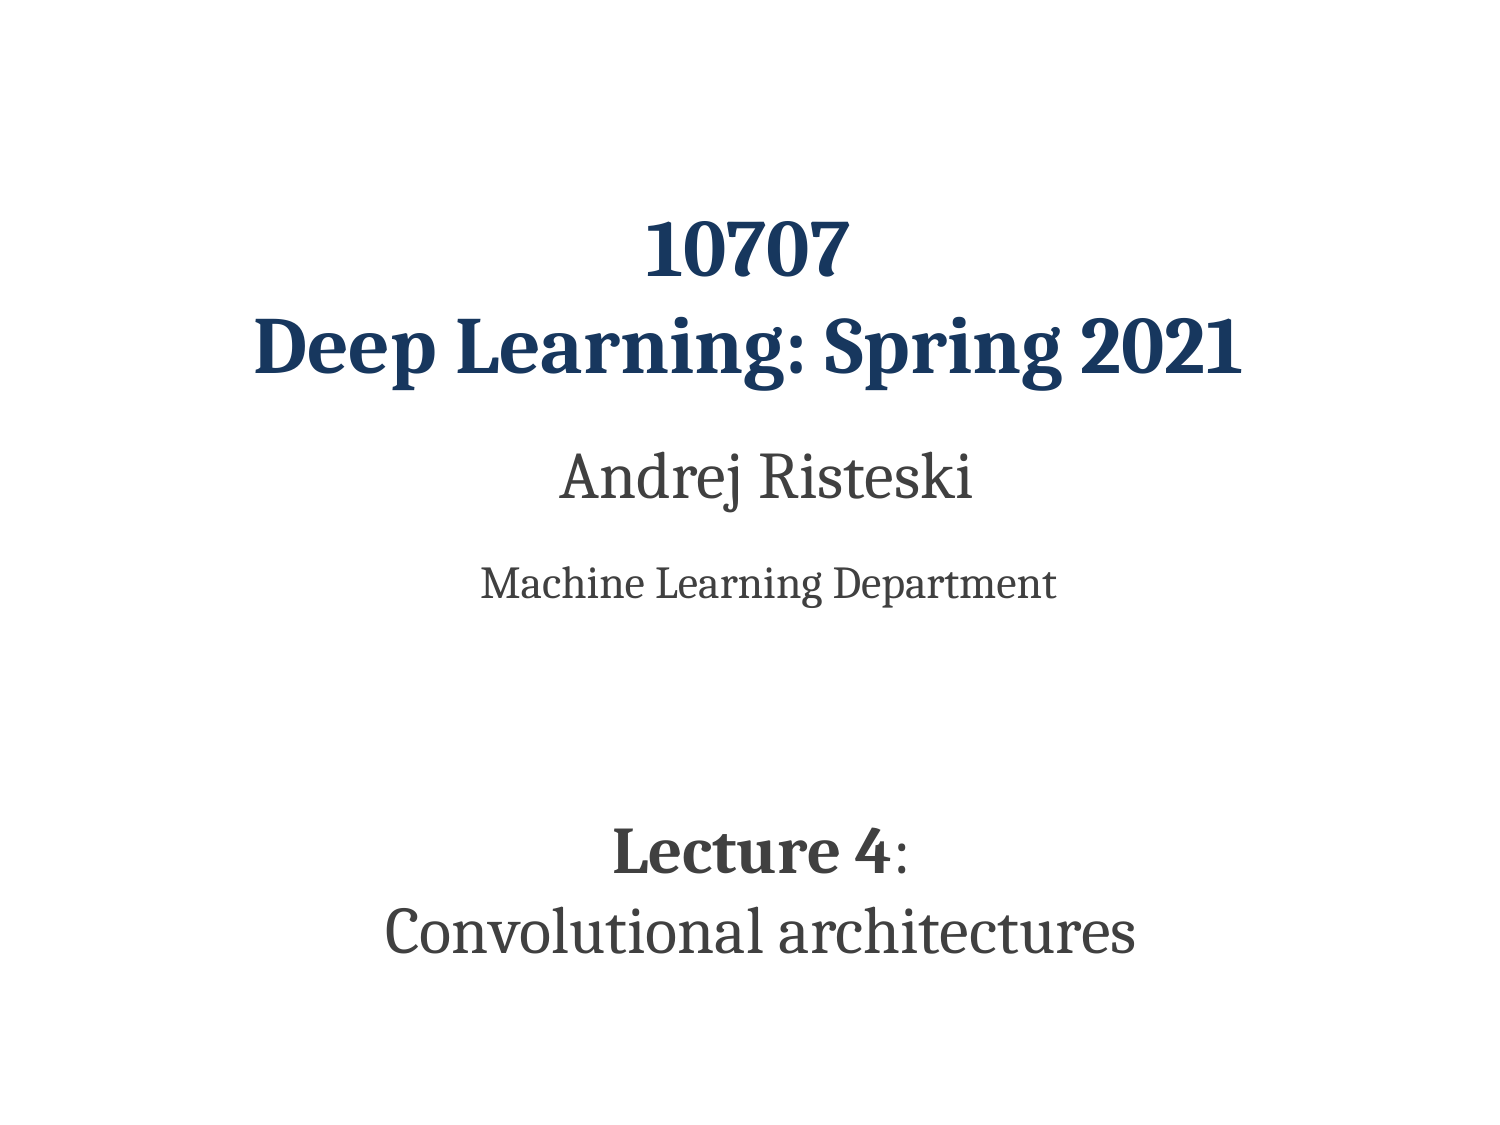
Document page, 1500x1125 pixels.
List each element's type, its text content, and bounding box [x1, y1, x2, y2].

title 10707 Deep Learning: Spring 2021 [0, 147, 1499, 438]
text_box Machine Learning Department [212, 545, 1325, 670]
text_box Andrej Risteski [544, 424, 990, 520]
text_box Lecture 4: Convolutional architectures [360, 799, 1163, 975]
